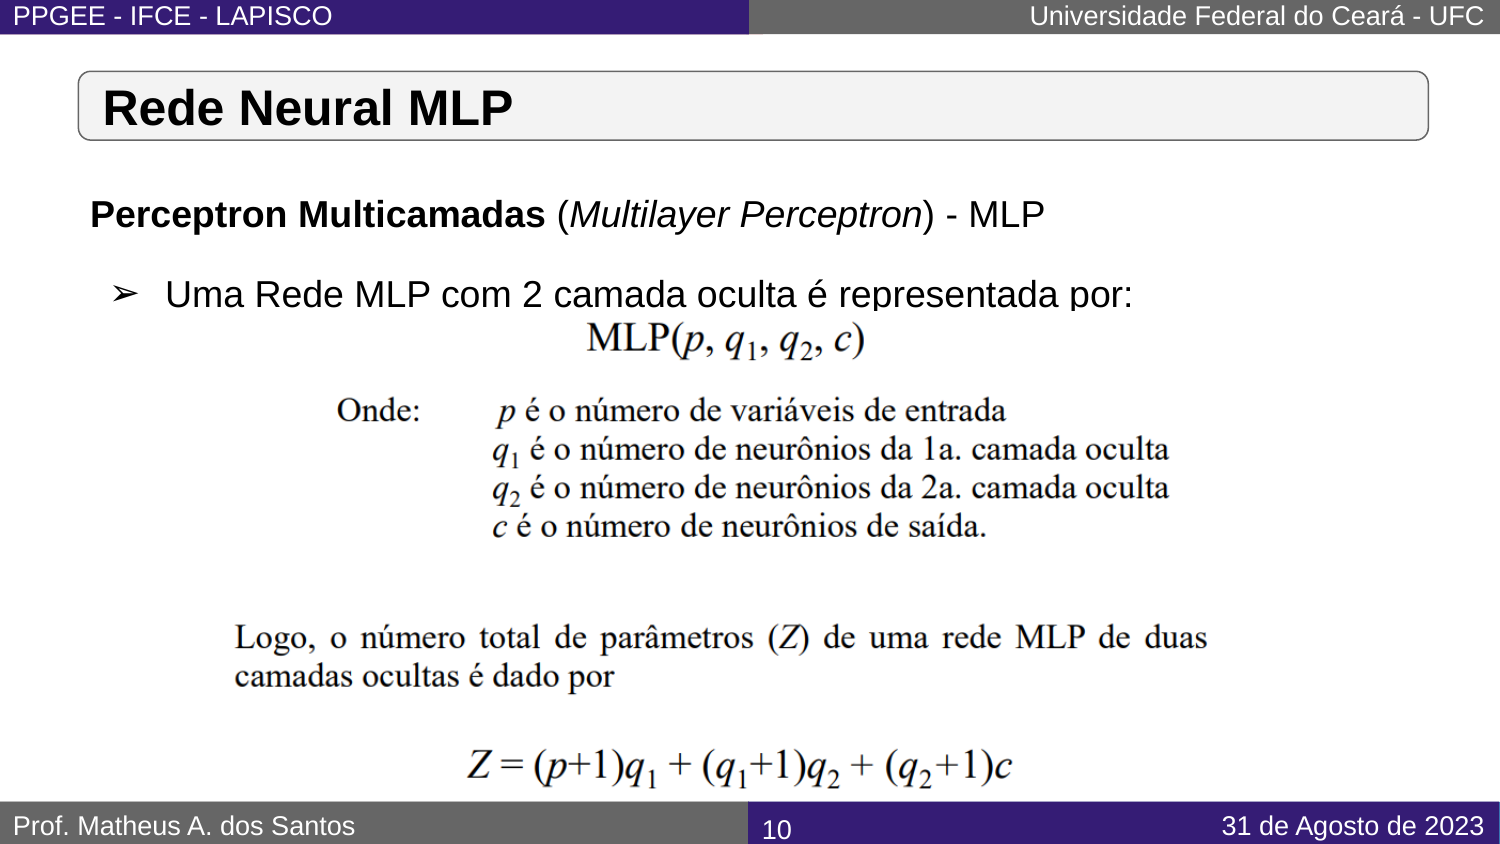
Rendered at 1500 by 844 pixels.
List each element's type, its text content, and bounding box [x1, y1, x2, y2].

list Perceptron Multicamadas (Multilayer Perceptron) - MLP Uma Rede MLP com 2 camada oculta é representada por: [75, 152, 1426, 784]
title Rede Neural MLP [87, 70, 1073, 140]
picture [210, 310, 1290, 797]
slide_number ‹#› [731, 805, 822, 844]
